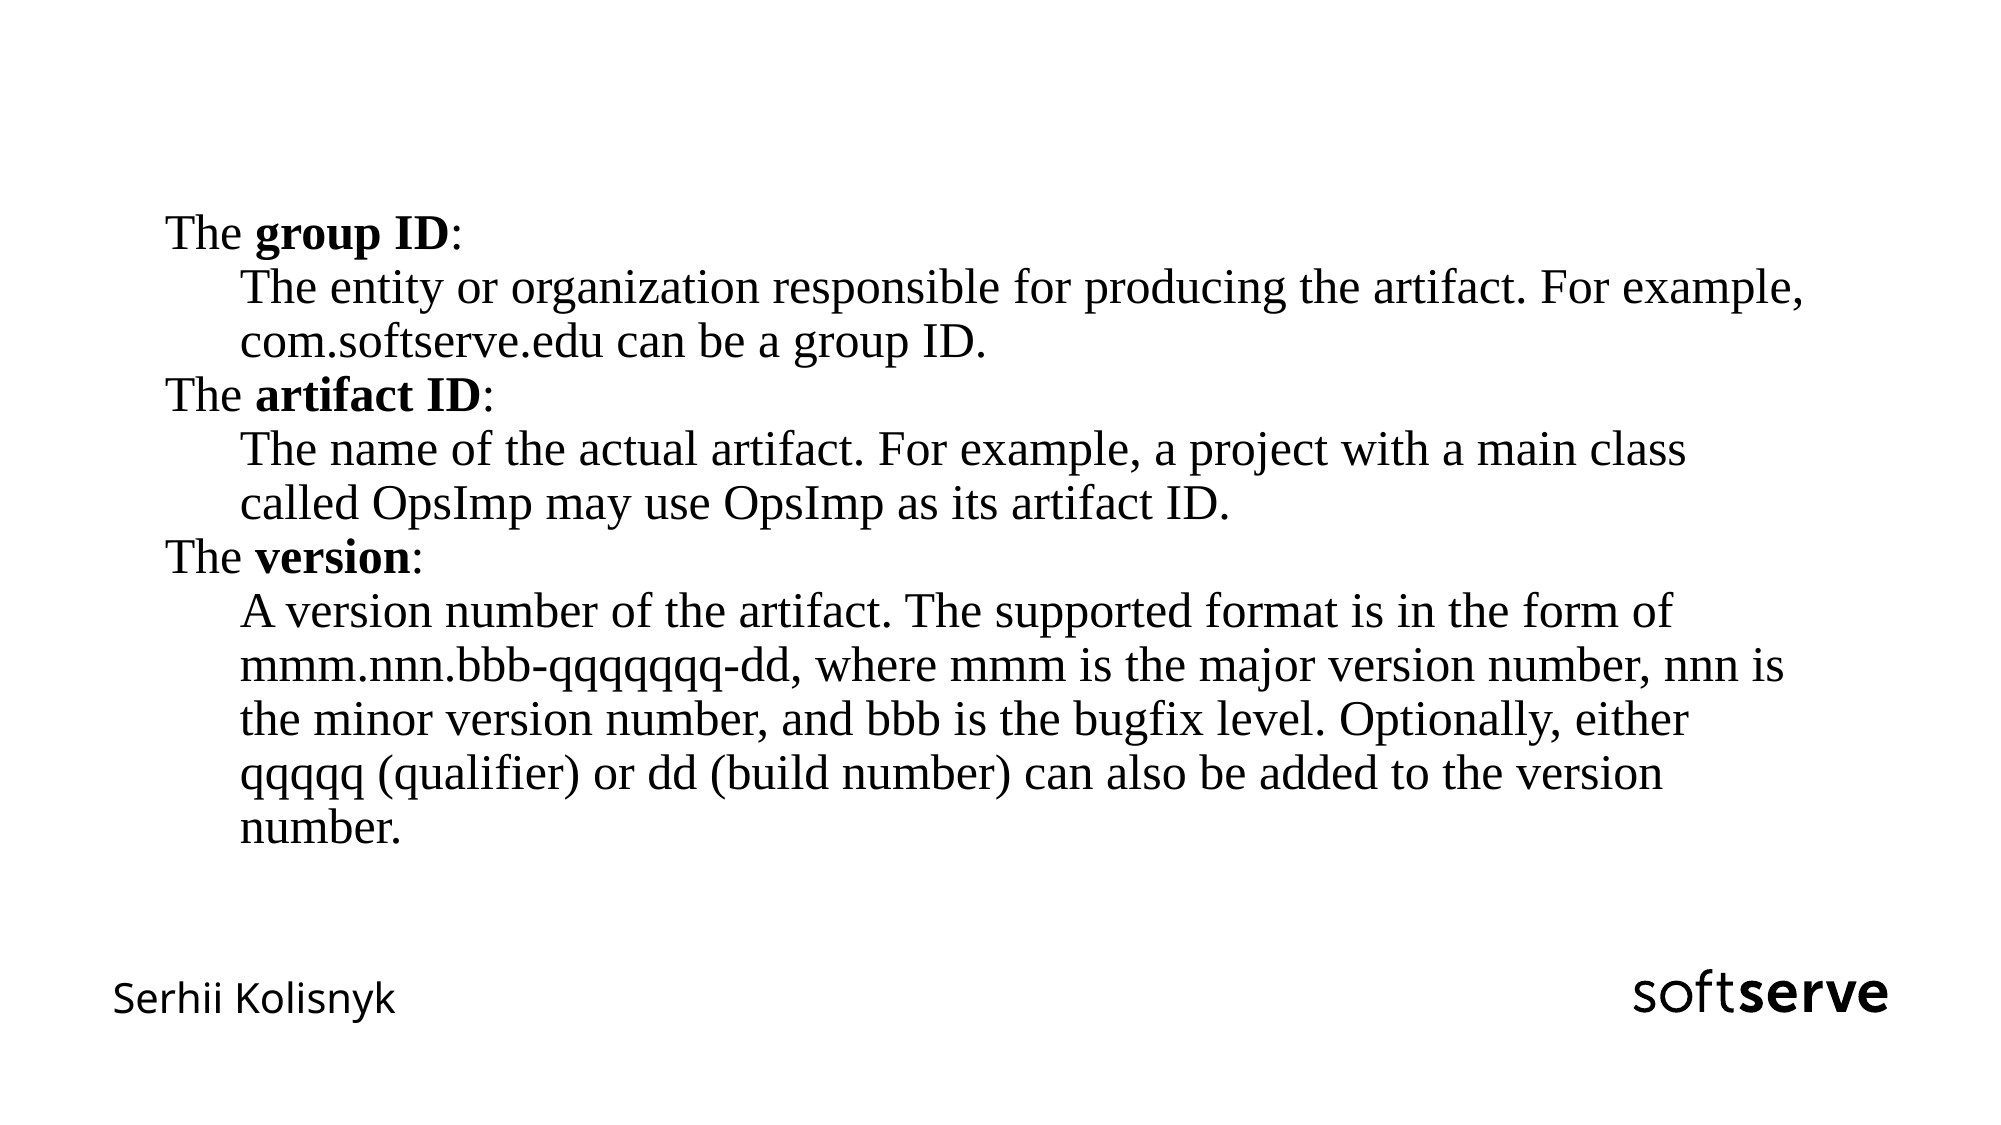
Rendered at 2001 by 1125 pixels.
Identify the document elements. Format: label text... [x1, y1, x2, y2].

list Serhii Kolisnyk [112, 970, 682, 1019]
text_box The group ID: The entity or organization responsible for producing the artifact. For example, com.softserve.edu can be a group ID. The artifact ID: The name of the actual artifact. For example, a project with a main class called OpsImp may use OpsImp as its artifact ID. The version: A version number of the artifact. The supported format is in the form of mmm.nnn.bbb-qqqqqqq-dd, where mmm is the major version number, nnn is the minor version number, and bbb is the bugfix level. Optionally, either qqqqq (qualifier) or dd (build number) can also be added to the version number. [149, 198, 1828, 862]
